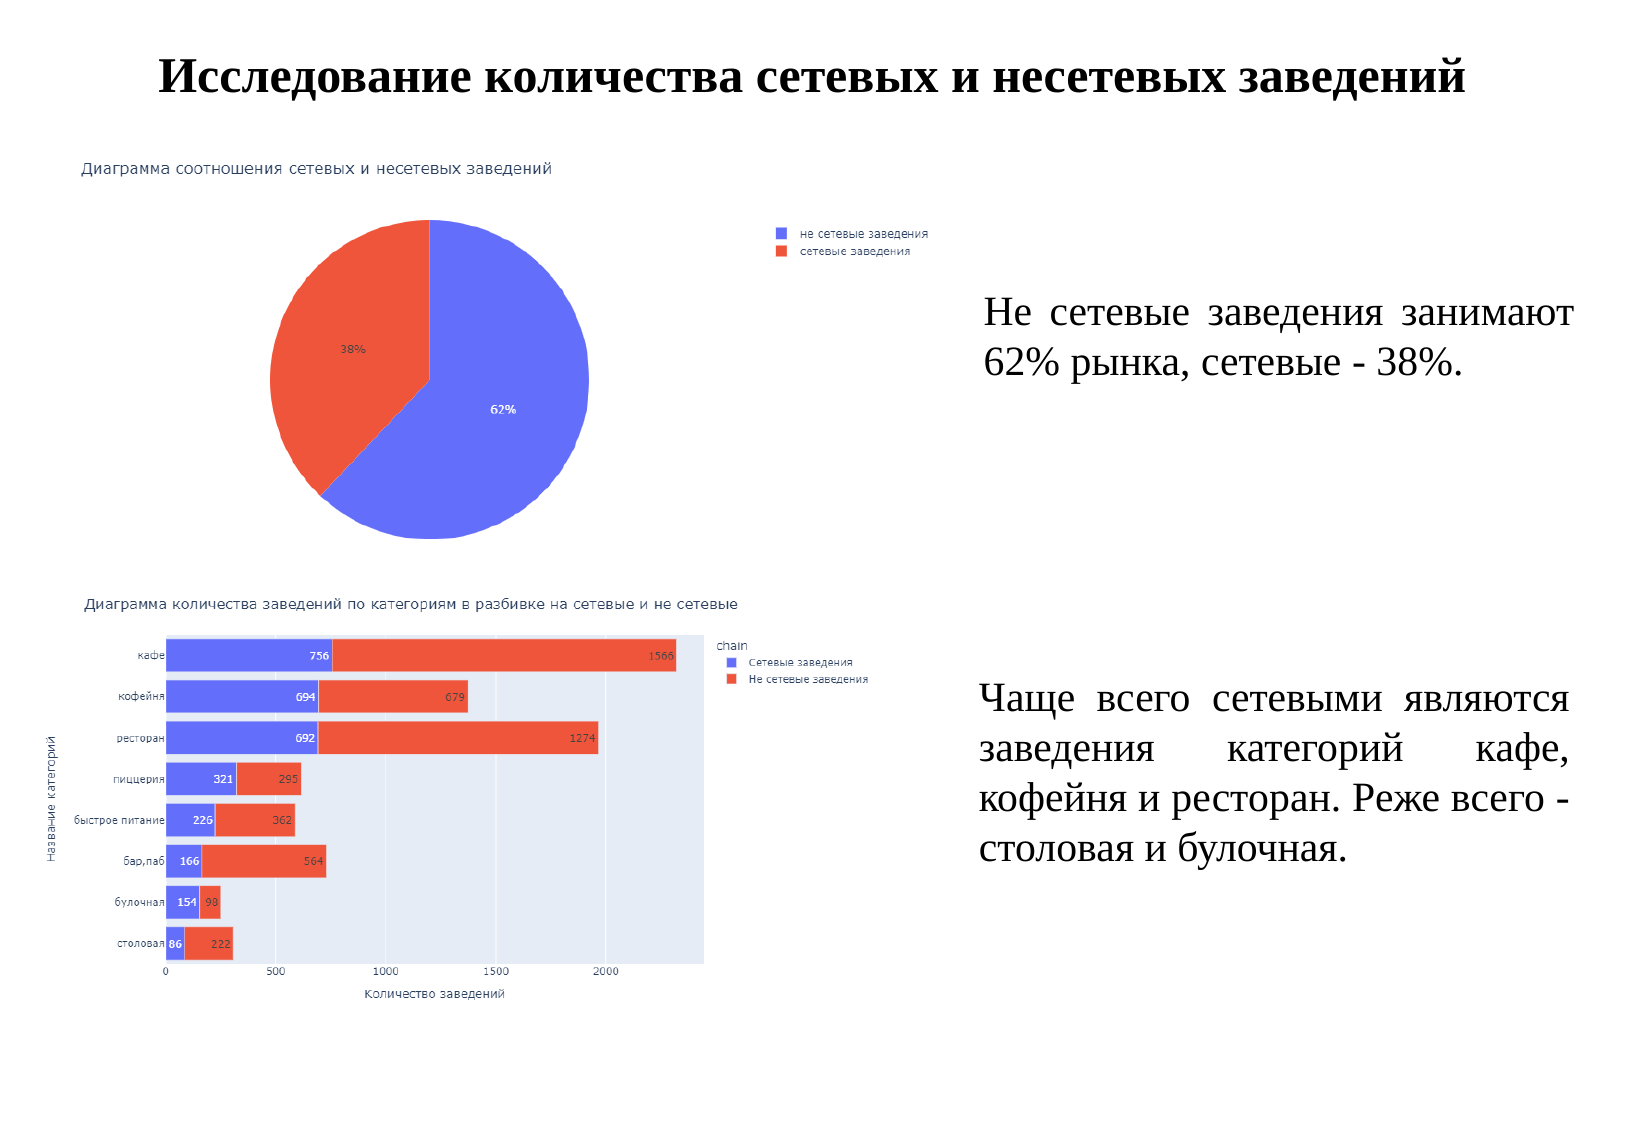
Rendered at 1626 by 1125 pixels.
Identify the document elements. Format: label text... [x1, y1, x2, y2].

picture [35, 127, 944, 1033]
text_box Исследование количества сетевых и несетевых заведений [0, 42, 1625, 112]
text_box Чаще всего сетевыми являются заведения категорий кафе, кофейня и ресторан. Реже всего - столовая и булочная. [964, 662, 1585, 878]
text_box Не сетевые заведения занимают 62% рынка, сетевые - 38%. [968, 276, 1590, 392]
